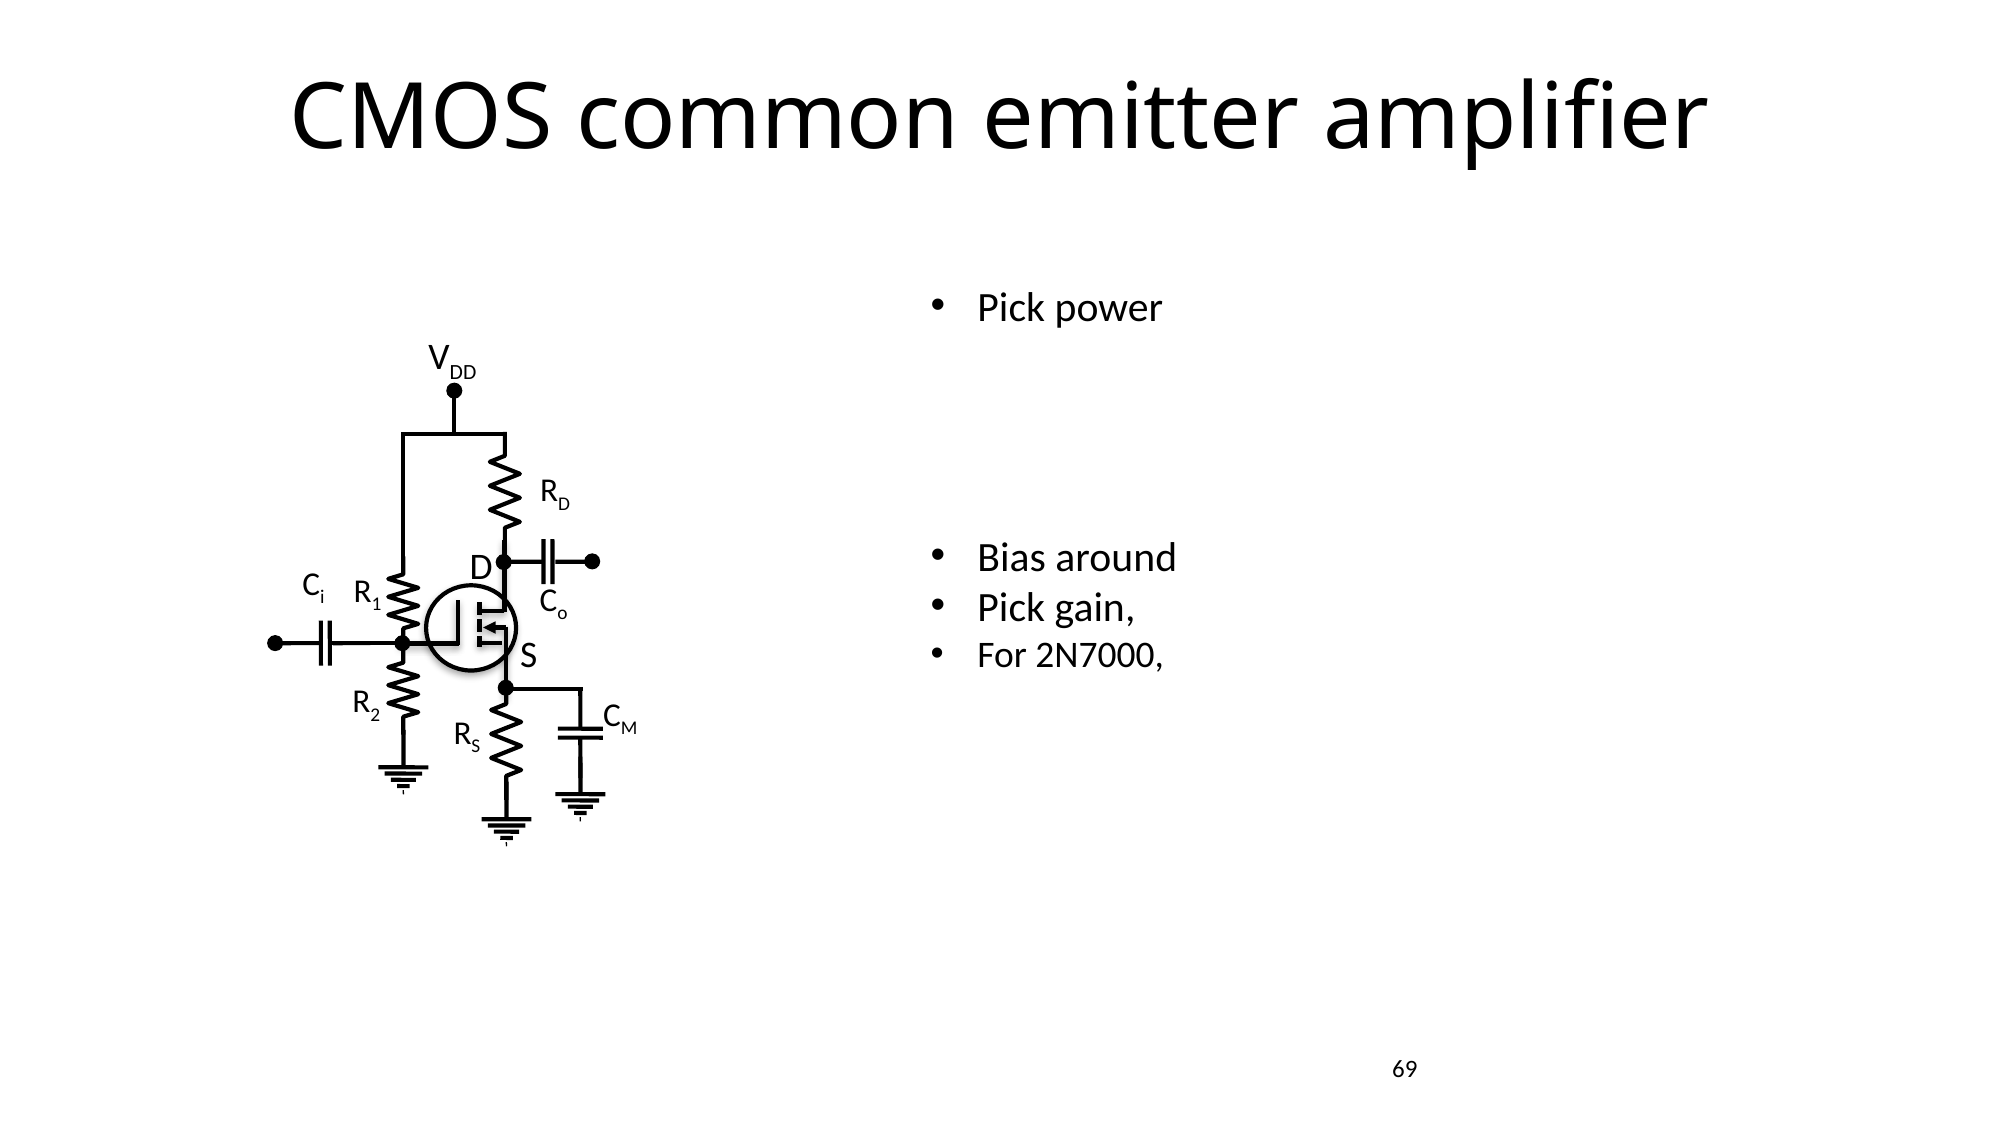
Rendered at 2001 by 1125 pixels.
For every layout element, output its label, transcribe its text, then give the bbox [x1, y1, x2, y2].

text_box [267, 325, 660, 845]
slide_number 69 [1074, 733, 1425, 1125]
text_box CMOS common emitter amplifier [44, 50, 1956, 175]
